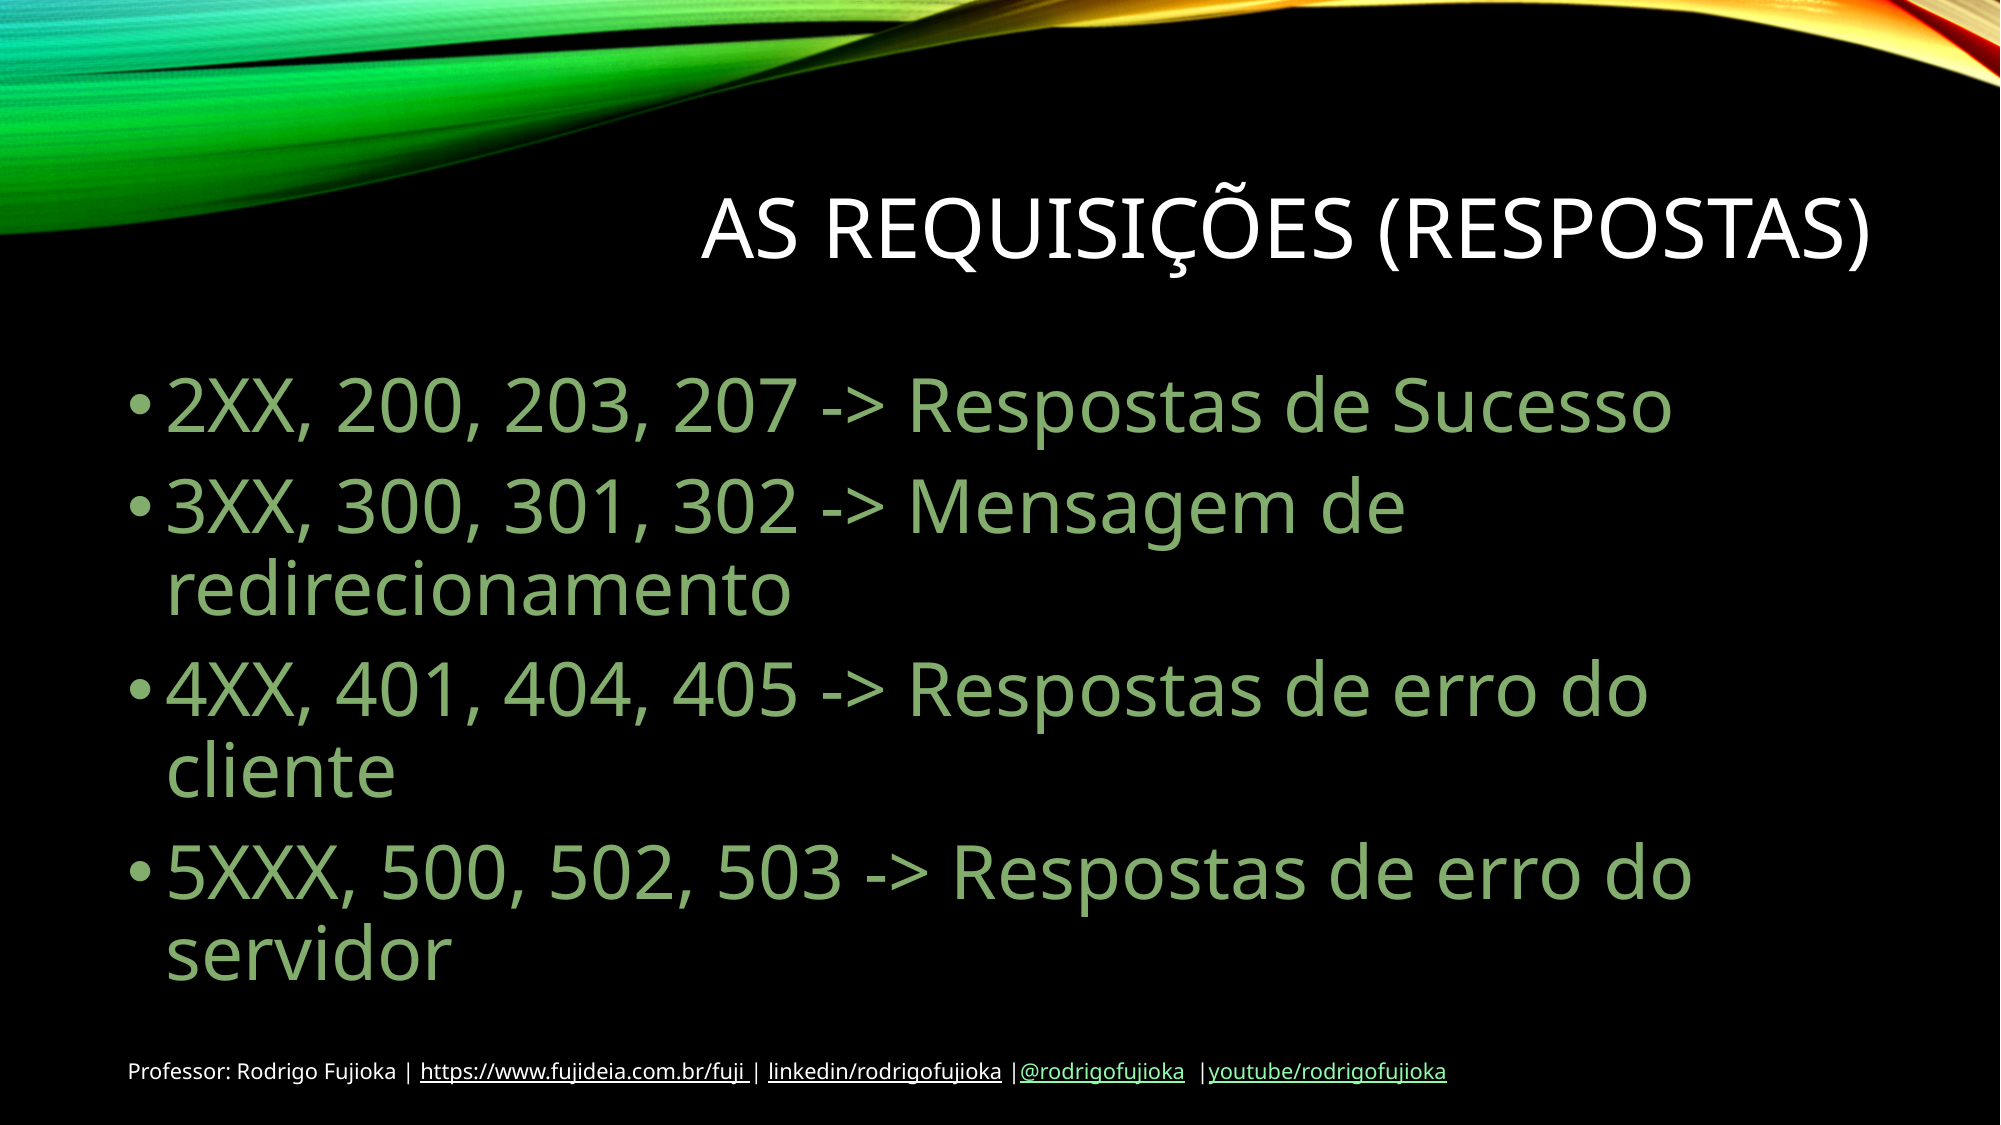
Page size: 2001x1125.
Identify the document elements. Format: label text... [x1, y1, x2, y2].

footer Professor: Rodrigo Fujioka | https://www.fujideia.com.br/fuji | linkedin/rodrigofujioka |@rodrigofujioka |youtube/rodrigofujioka [112, 1042, 1592, 1103]
picture [0, 0, 2000, 237]
title As requisições (Respostas) [474, 125, 1888, 338]
list 2XX, 200, 203, 207 -> Respostas de Sucesso 3XX, 300, 301, 302 -> Mensagem de redirecionamento 4XX, 401, 404, 405 -> Respostas de erro do cliente 5XXX, 500, 502, 503 -> Respostas de erro do servidor [112, 360, 1888, 1021]
